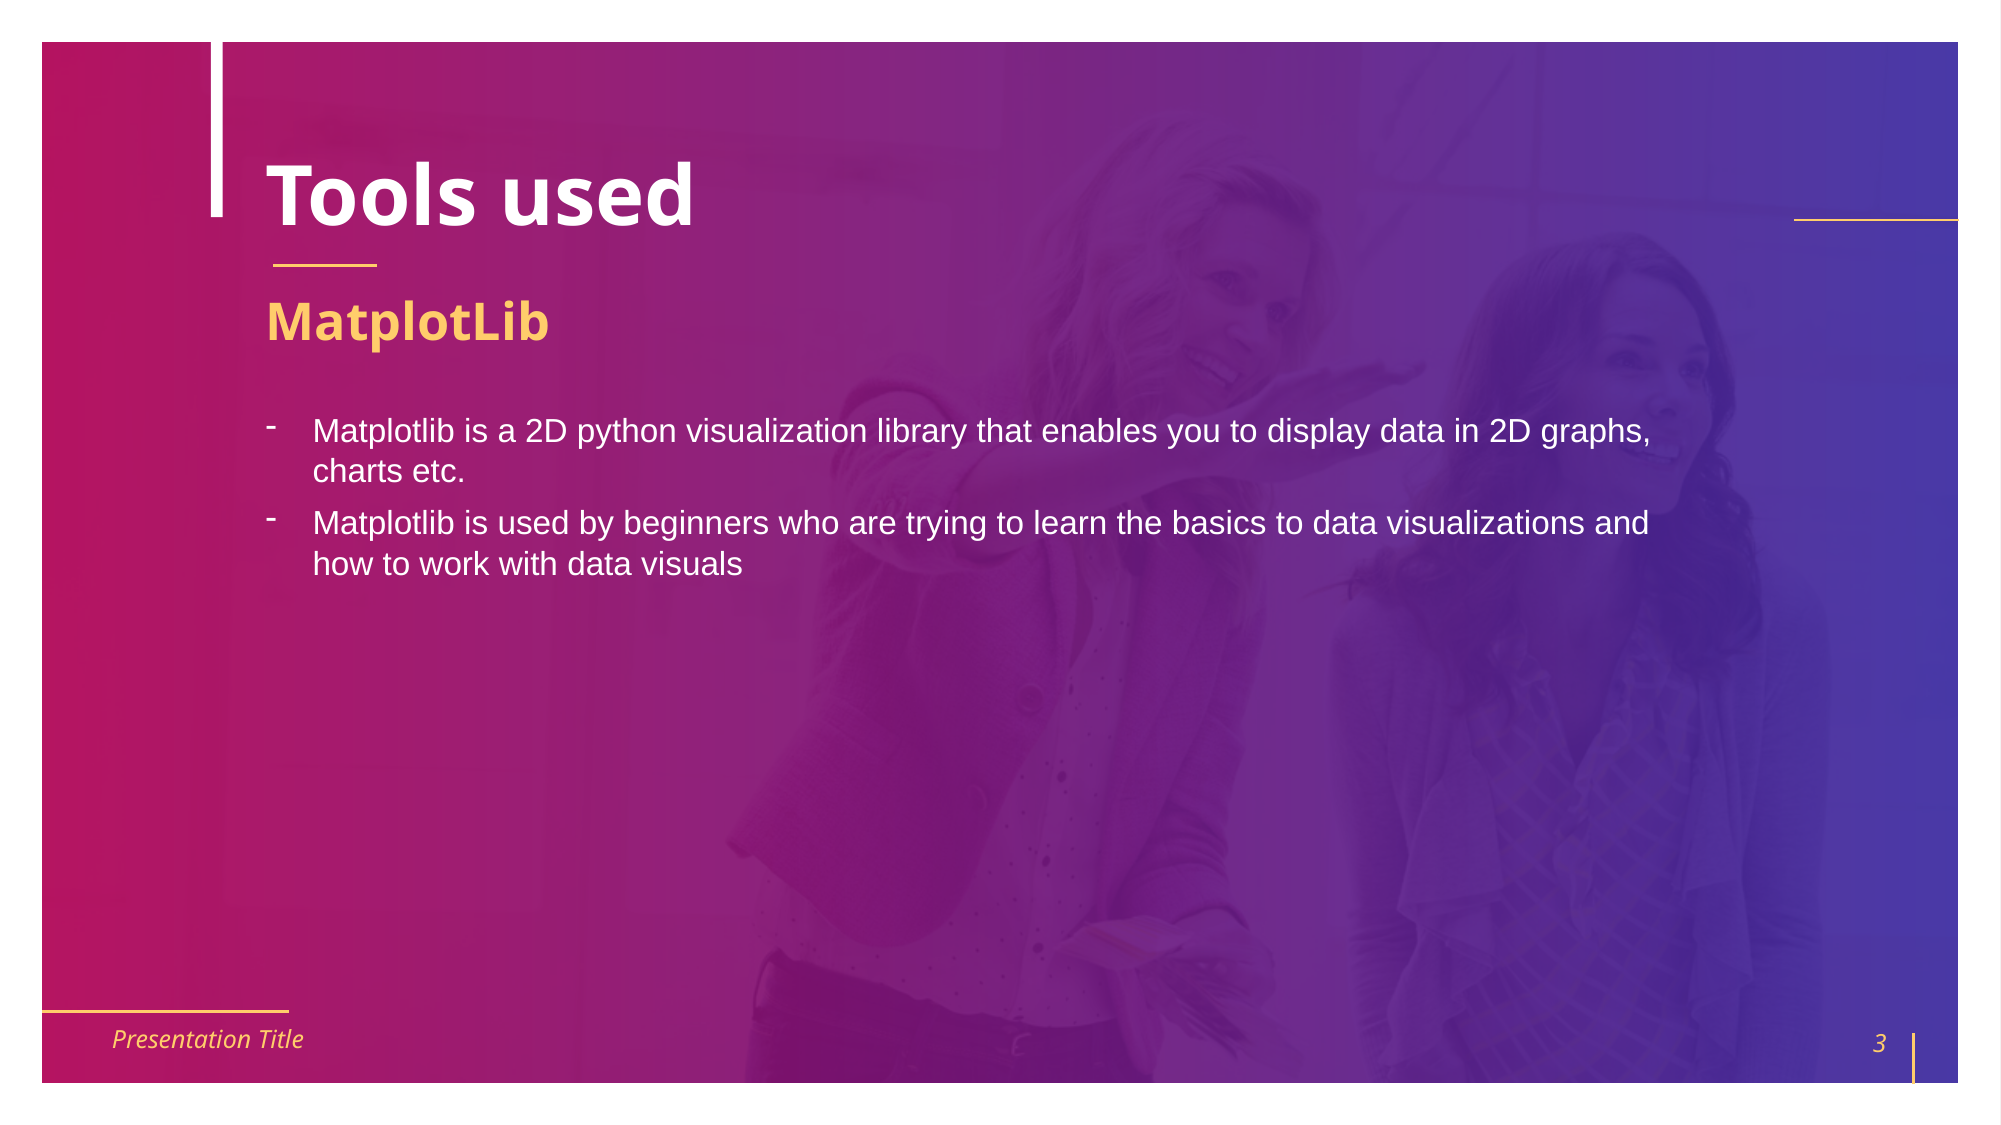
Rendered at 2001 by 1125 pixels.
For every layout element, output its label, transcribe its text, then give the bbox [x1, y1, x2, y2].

title Tools used [250, 89, 1727, 288]
list Matplotlib is a 2D python visualization library that enables you to display data in 2D graphs, charts etc. Matplotlib is used by beginners who are trying to learn the basics to data visualizations and how to work with data visuals [250, 402, 1727, 768]
subtitle MatplotLib [250, 288, 1727, 402]
footer Presentation Title [96, 1010, 555, 1071]
slide_number 3 [1451, 1015, 1902, 1075]
